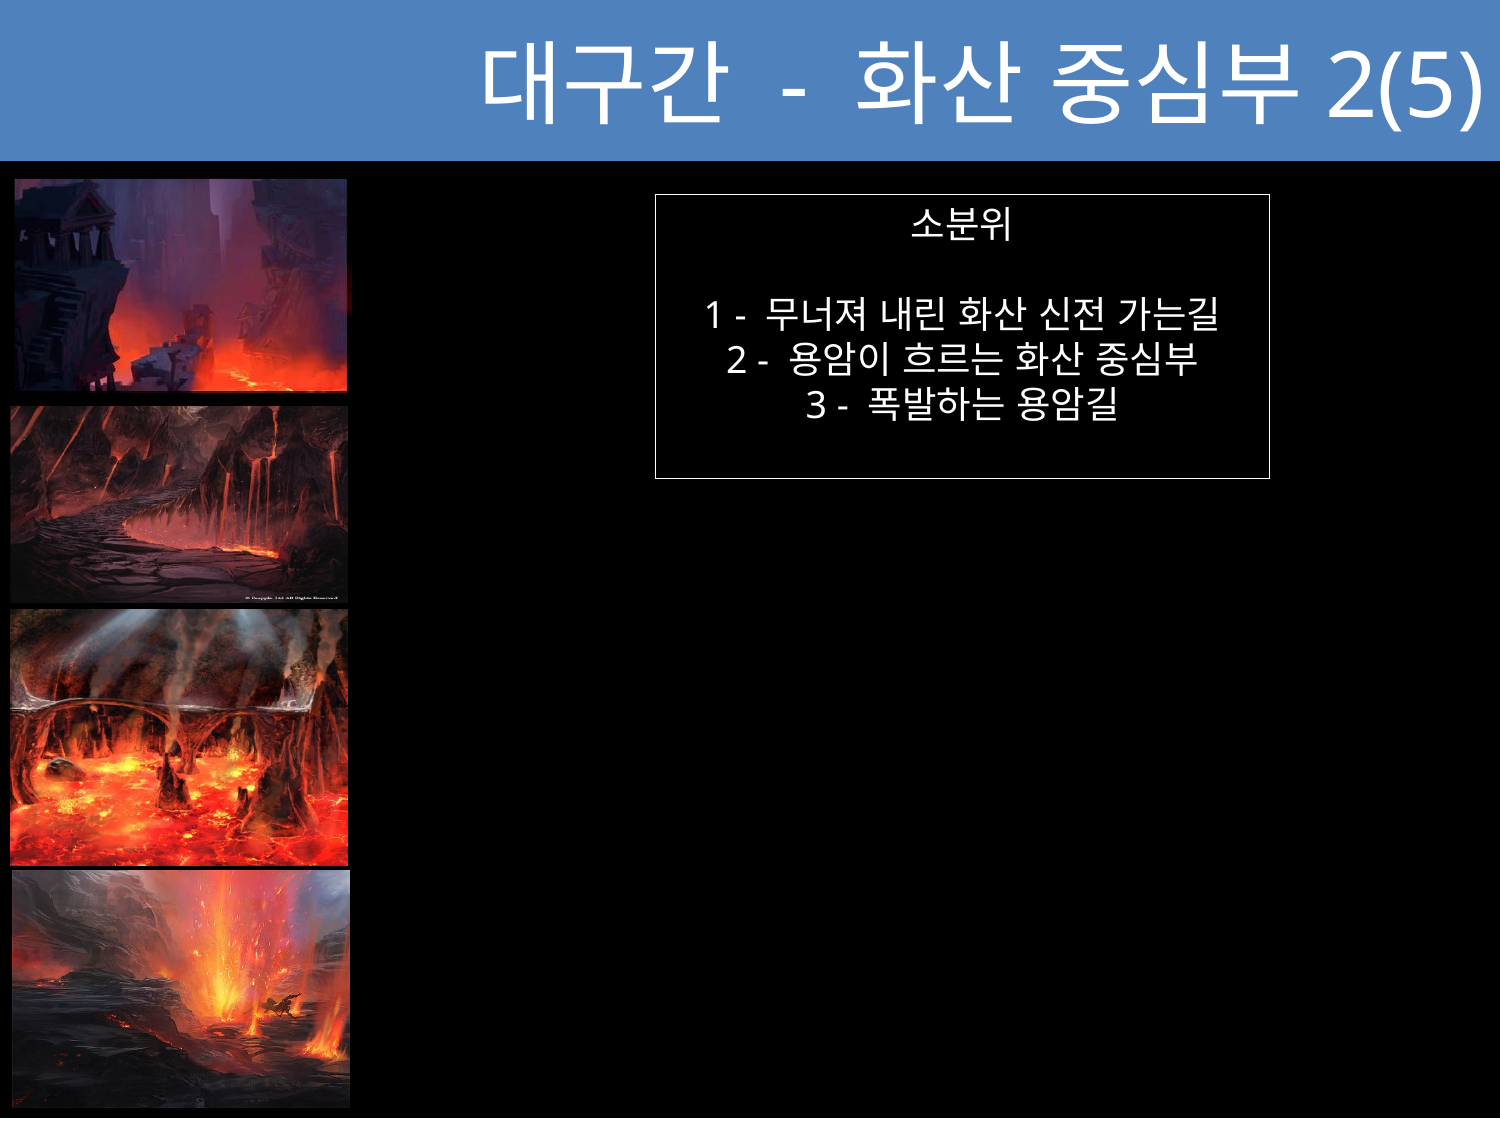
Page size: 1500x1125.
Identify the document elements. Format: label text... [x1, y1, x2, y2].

picture [10, 609, 349, 867]
picture [12, 870, 350, 1108]
text_box 소분위 1 - 무너져 내린 화산 신전 가는길 2 - 용암이 흐르는 화산 중심부 3 - 폭발하는 용암길 [655, 194, 1270, 479]
picture [14, 174, 353, 393]
text_box [0, 161, 1500, 1118]
title 대구간 - 화산 중심부2(5) [0, 0, 1500, 161]
picture [10, 406, 349, 604]
